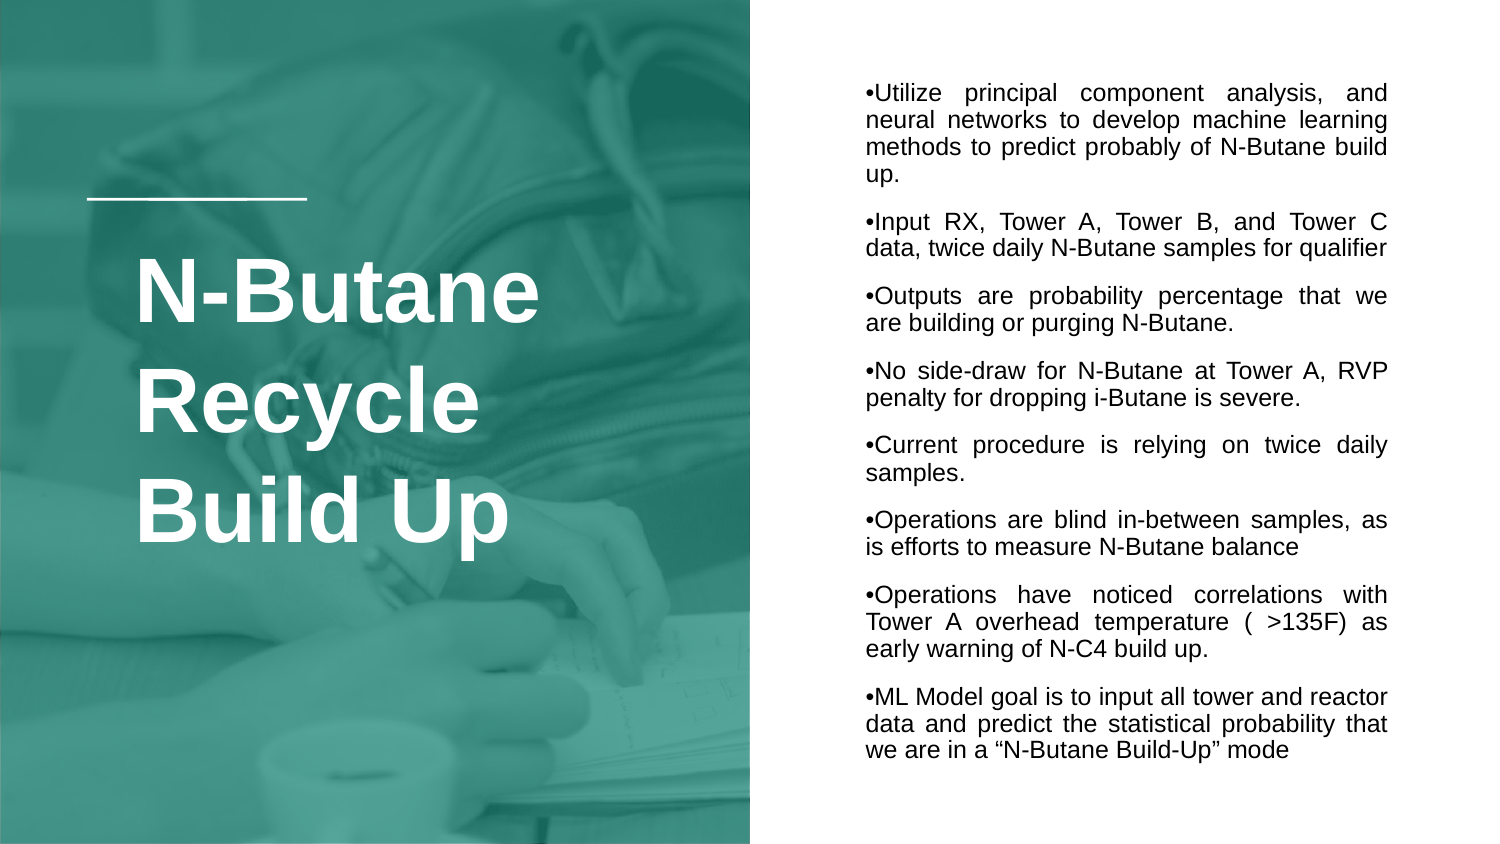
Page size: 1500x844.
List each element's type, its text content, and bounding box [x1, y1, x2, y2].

list •Utilize principal component analysis, and neural networks to develop machine learning methods to predict probably of N-Butane build up. •Input RX, Tower A, Tower B, and Tower C data, twice daily N-Butane samples for qualifier •Outputs are probability percentage that we are building or purging N-Butane. •No side-draw for N-Butane at Tower A, RVP penalty for dropping i-Butane is severe. •Current procedure is relying on twice daily samples. •Operations are blind in-between samples, as is efforts to measure N-Butane balance •Operations have noticed correlations with Tower A overhead temperature ( >135F) as early warning of N-C4 build up. •ML Model goal is to input all tower and reactor data and predict the statistical probability that we are in a “N-Butane Build-Up” mode [850, 64, 1405, 580]
title N-Butane Recycle Build Up [119, 216, 662, 494]
